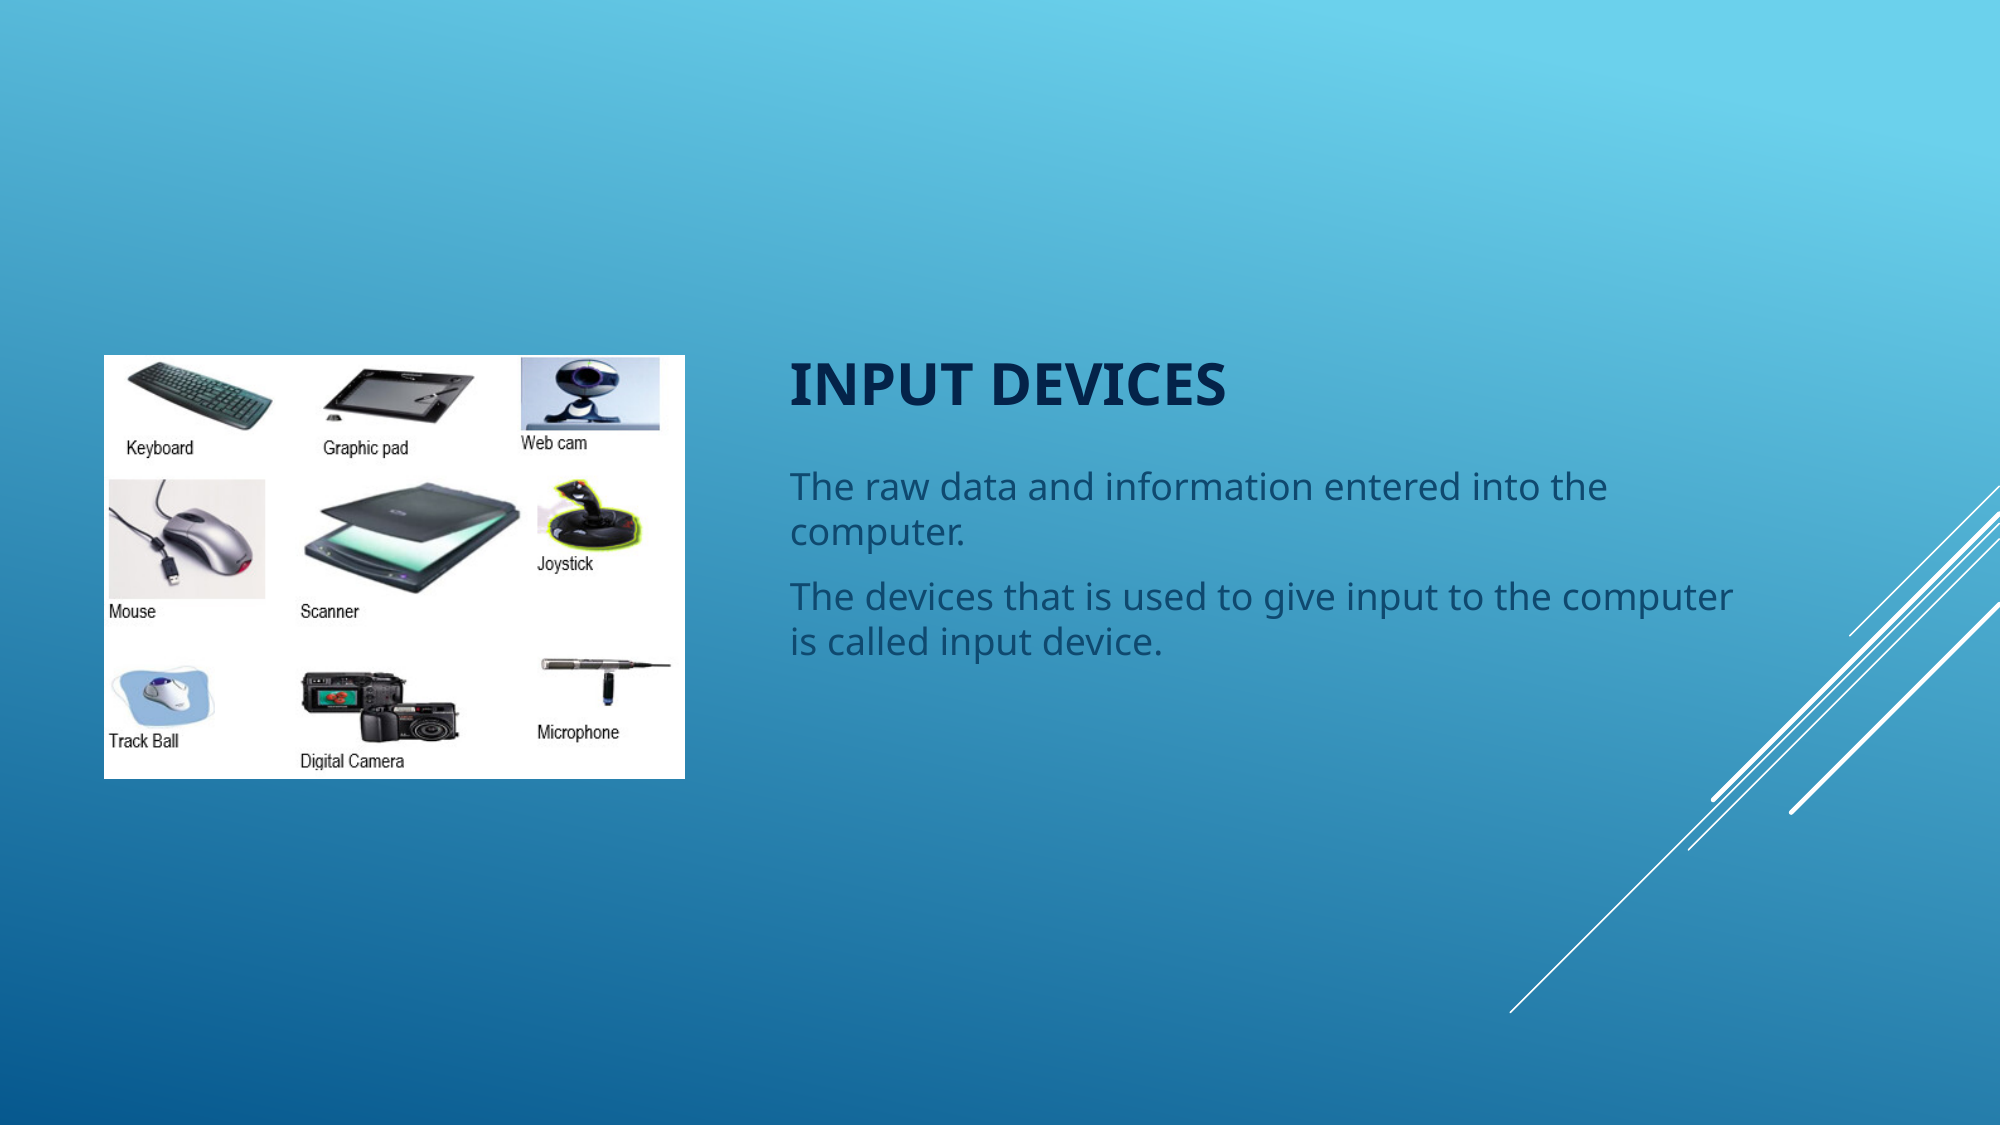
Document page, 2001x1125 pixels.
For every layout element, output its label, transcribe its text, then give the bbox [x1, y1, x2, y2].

title Input Devices [774, 237, 1763, 425]
picture [104, 354, 685, 779]
list The raw data and information entered into the computer. The devices that is used to give input to the computer is called input device. [774, 455, 1763, 792]
